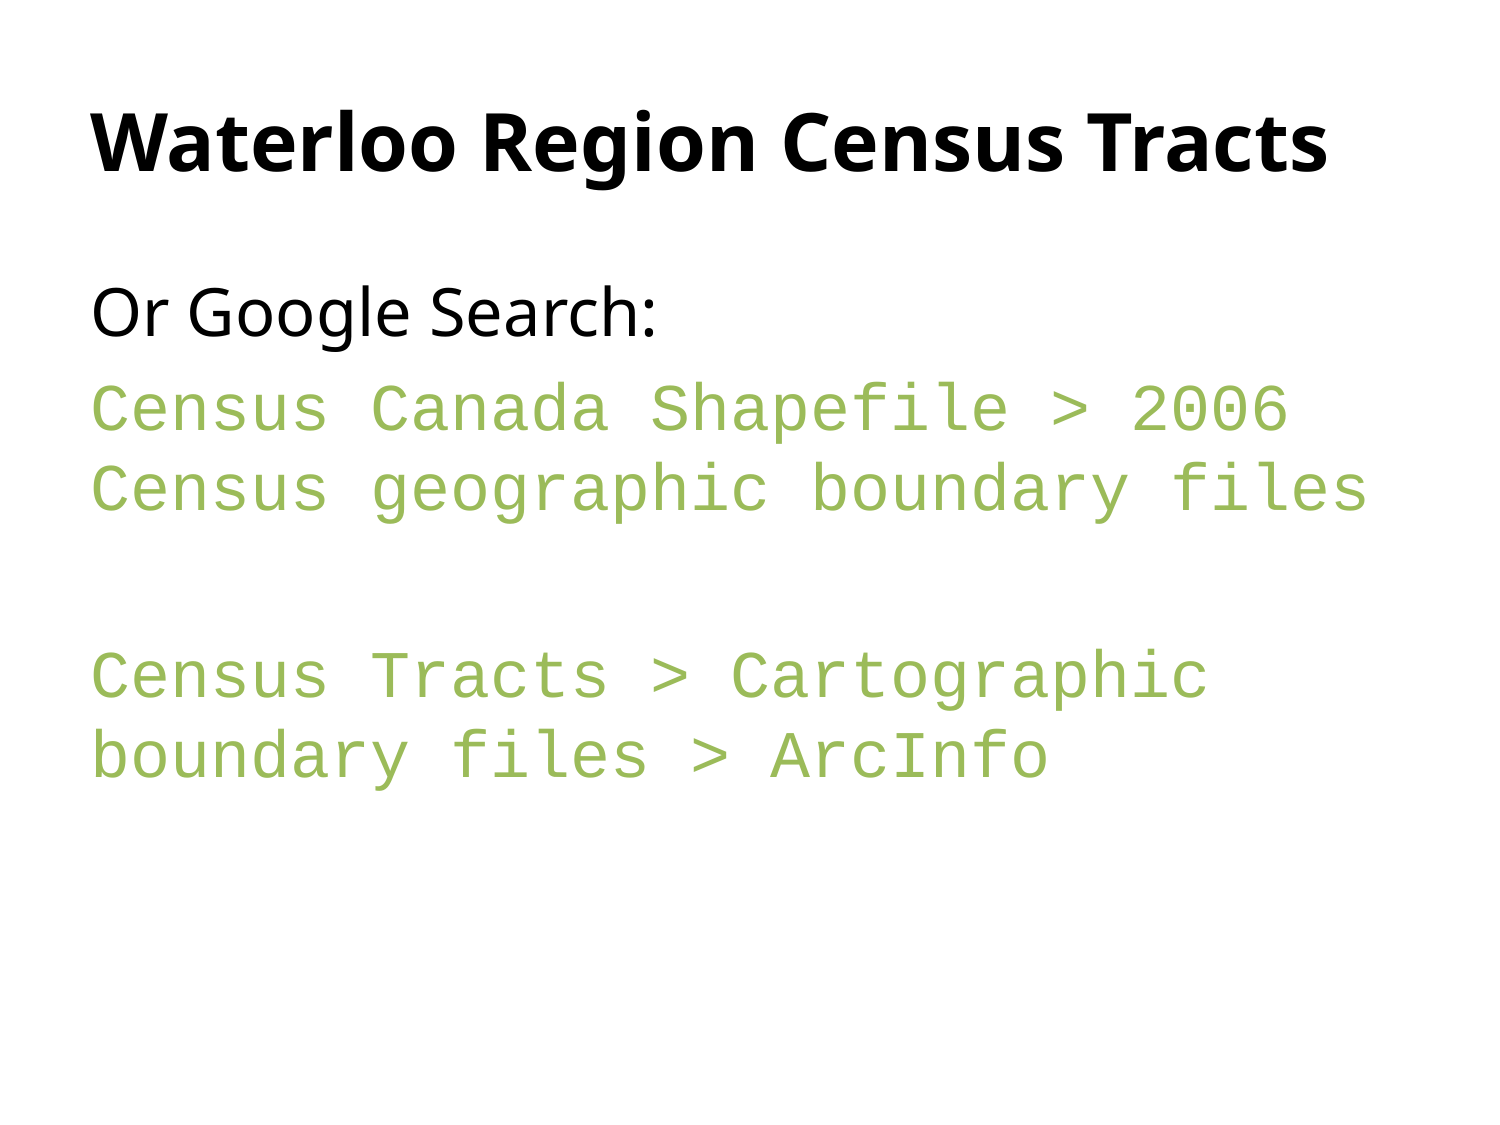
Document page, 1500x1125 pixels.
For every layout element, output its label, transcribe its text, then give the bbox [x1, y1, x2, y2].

title Waterloo Region Census Tracts [75, 45, 1425, 233]
list Or Google Search: Census Canada Shapefile > 2006 Census geographic boundary files Census Tracts > Cartographic boundary files > ArcInfo [75, 262, 1425, 1005]
